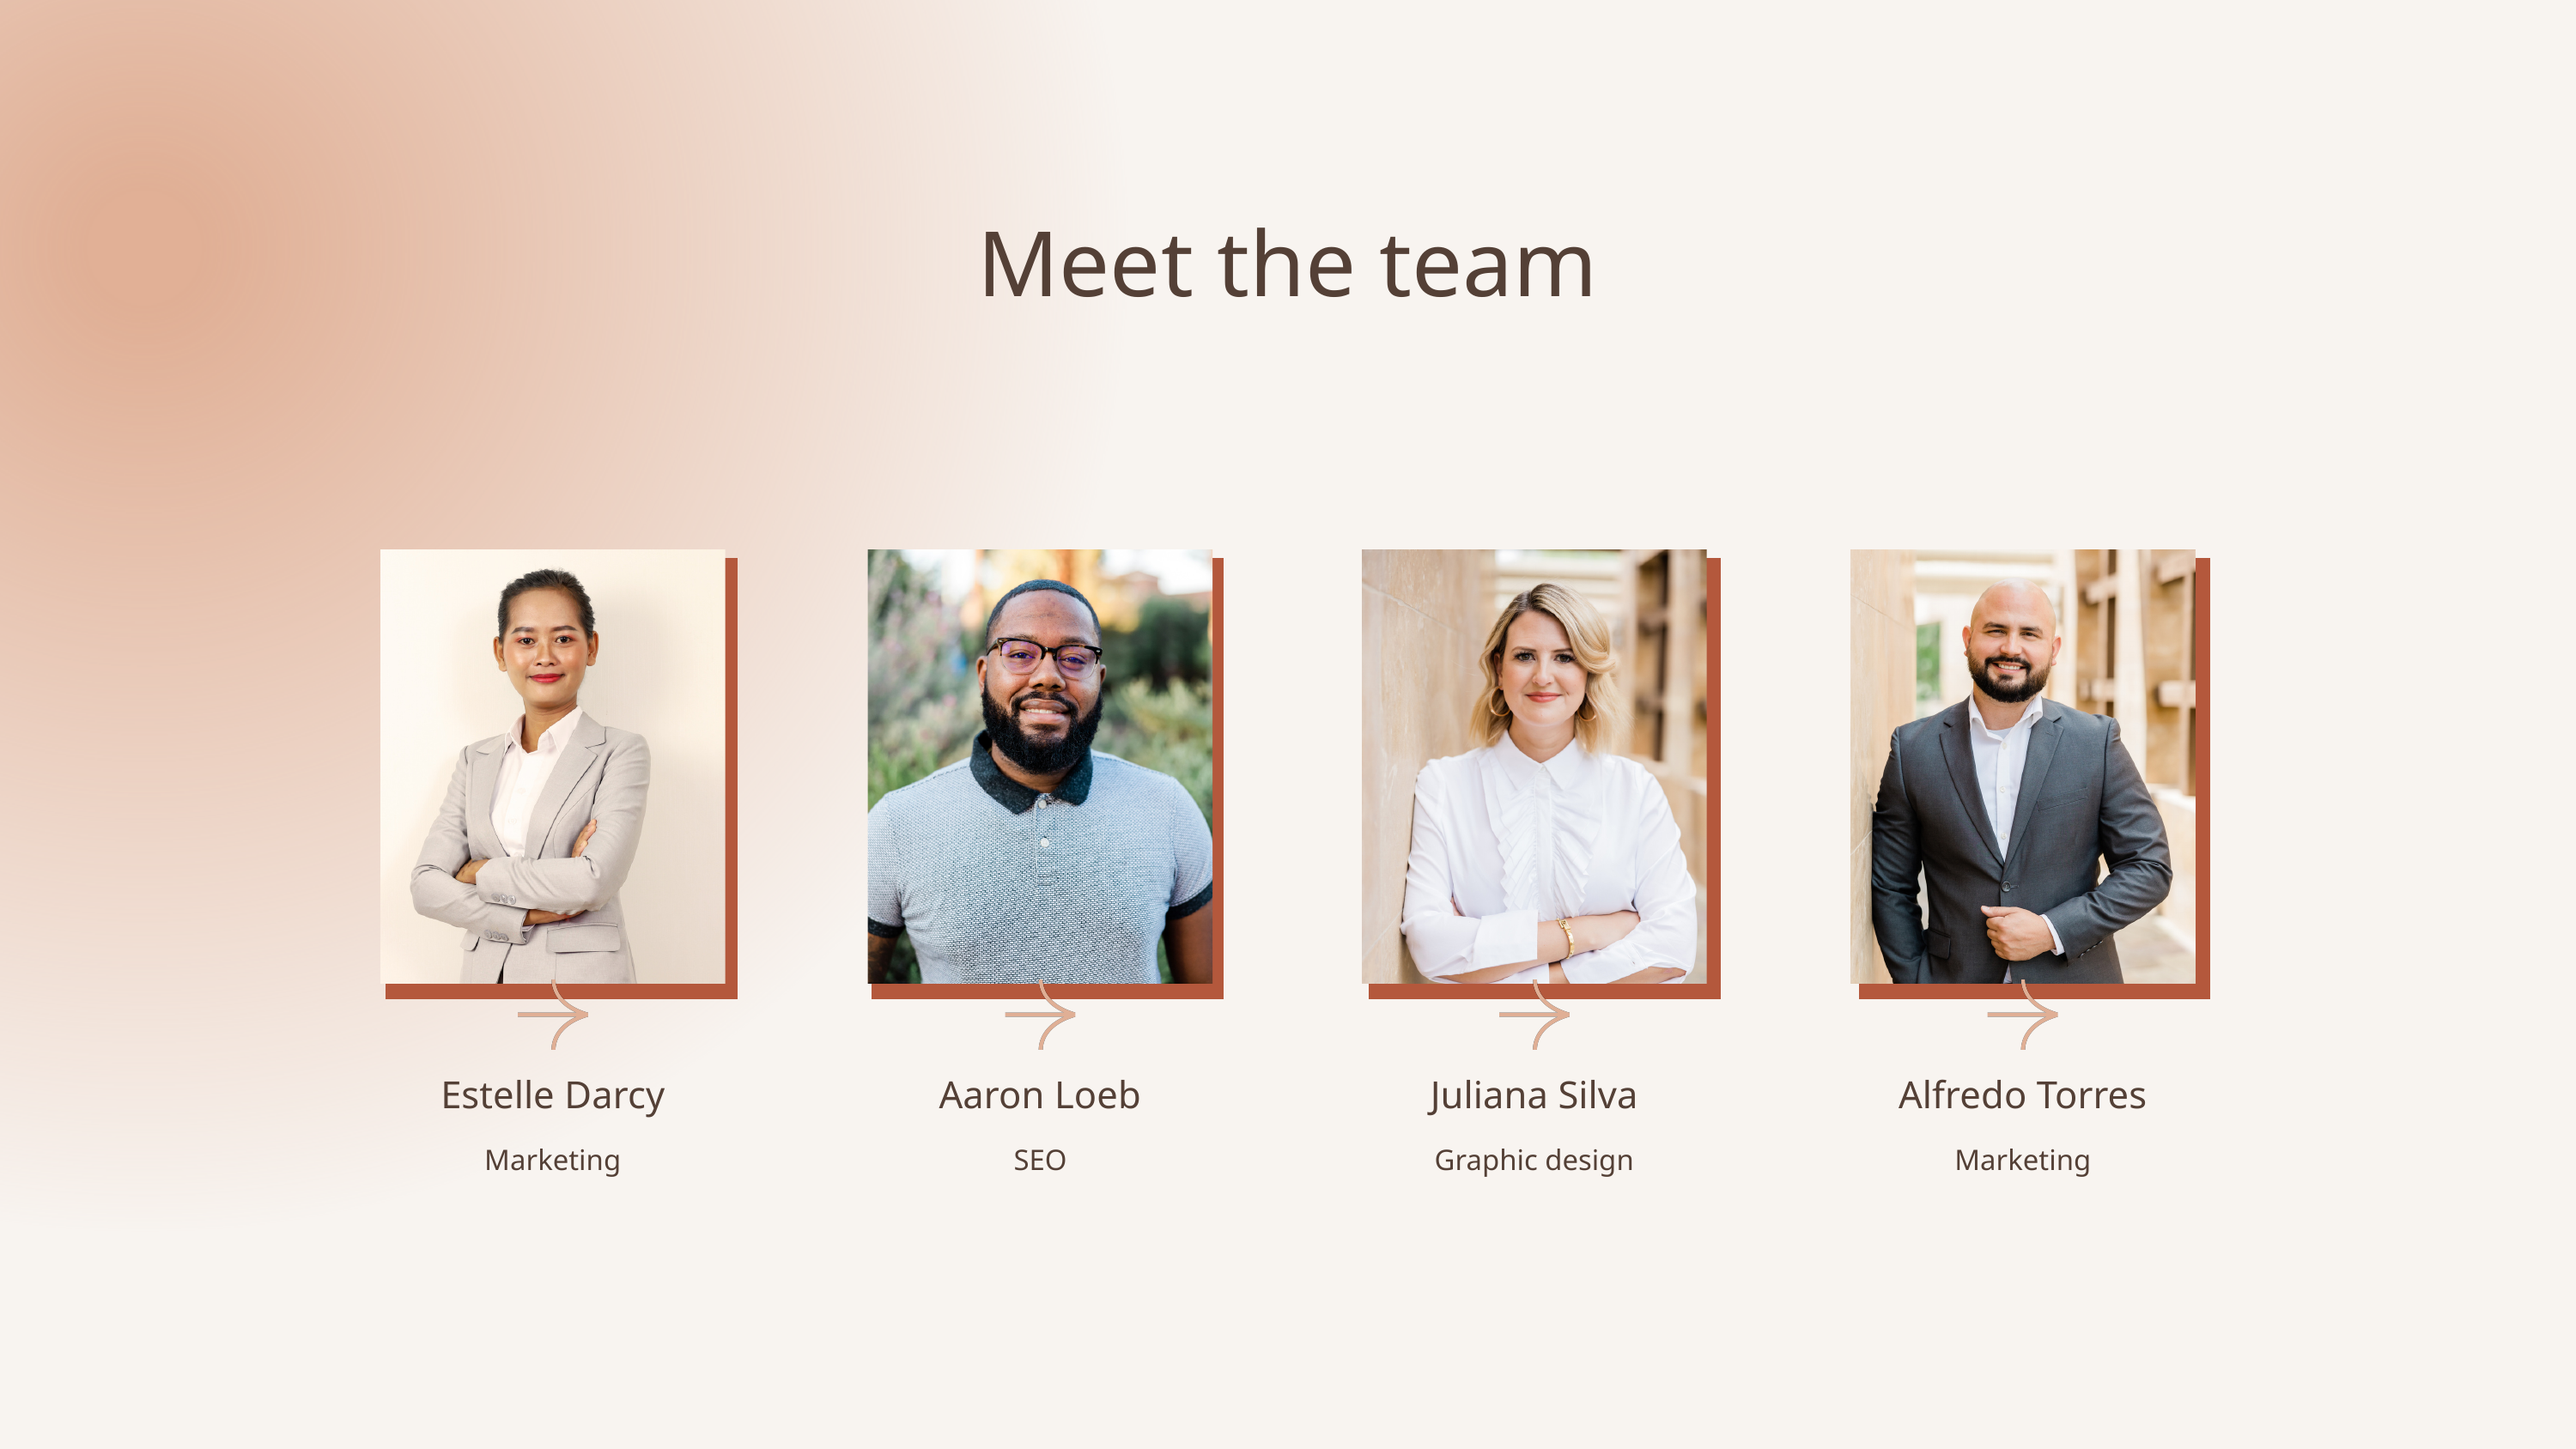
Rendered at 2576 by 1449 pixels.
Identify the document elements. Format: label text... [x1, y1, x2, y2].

text_box Meet the team [498, 206, 2078, 315]
text_box Marketing [374, 1133, 732, 1176]
text_box [0, 0, 1226, 1330]
text_box Aaron Loeb [861, 1070, 1219, 1117]
text_box Estelle Darcy [374, 1070, 732, 1117]
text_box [872, 557, 1224, 1000]
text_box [386, 557, 738, 1000]
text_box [1858, 557, 2211, 1000]
text_box [1987, 1008, 2058, 1050]
text_box SEO [861, 1133, 1219, 1176]
text_box [1850, 549, 2196, 984]
text_box Graphic design [1355, 1133, 1713, 1176]
text_box [1498, 1008, 1570, 1050]
text_box Marketing [1844, 1133, 2202, 1176]
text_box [1368, 557, 1721, 1000]
text_box Alfredo Torres [1835, 1070, 2211, 1117]
text_box [380, 549, 726, 984]
text_box [1362, 549, 1707, 984]
text_box [517, 1008, 588, 1050]
text_box [867, 549, 1213, 561]
text_box Juliana Silva [1355, 1070, 1713, 1117]
text_box [1005, 1008, 1076, 1050]
